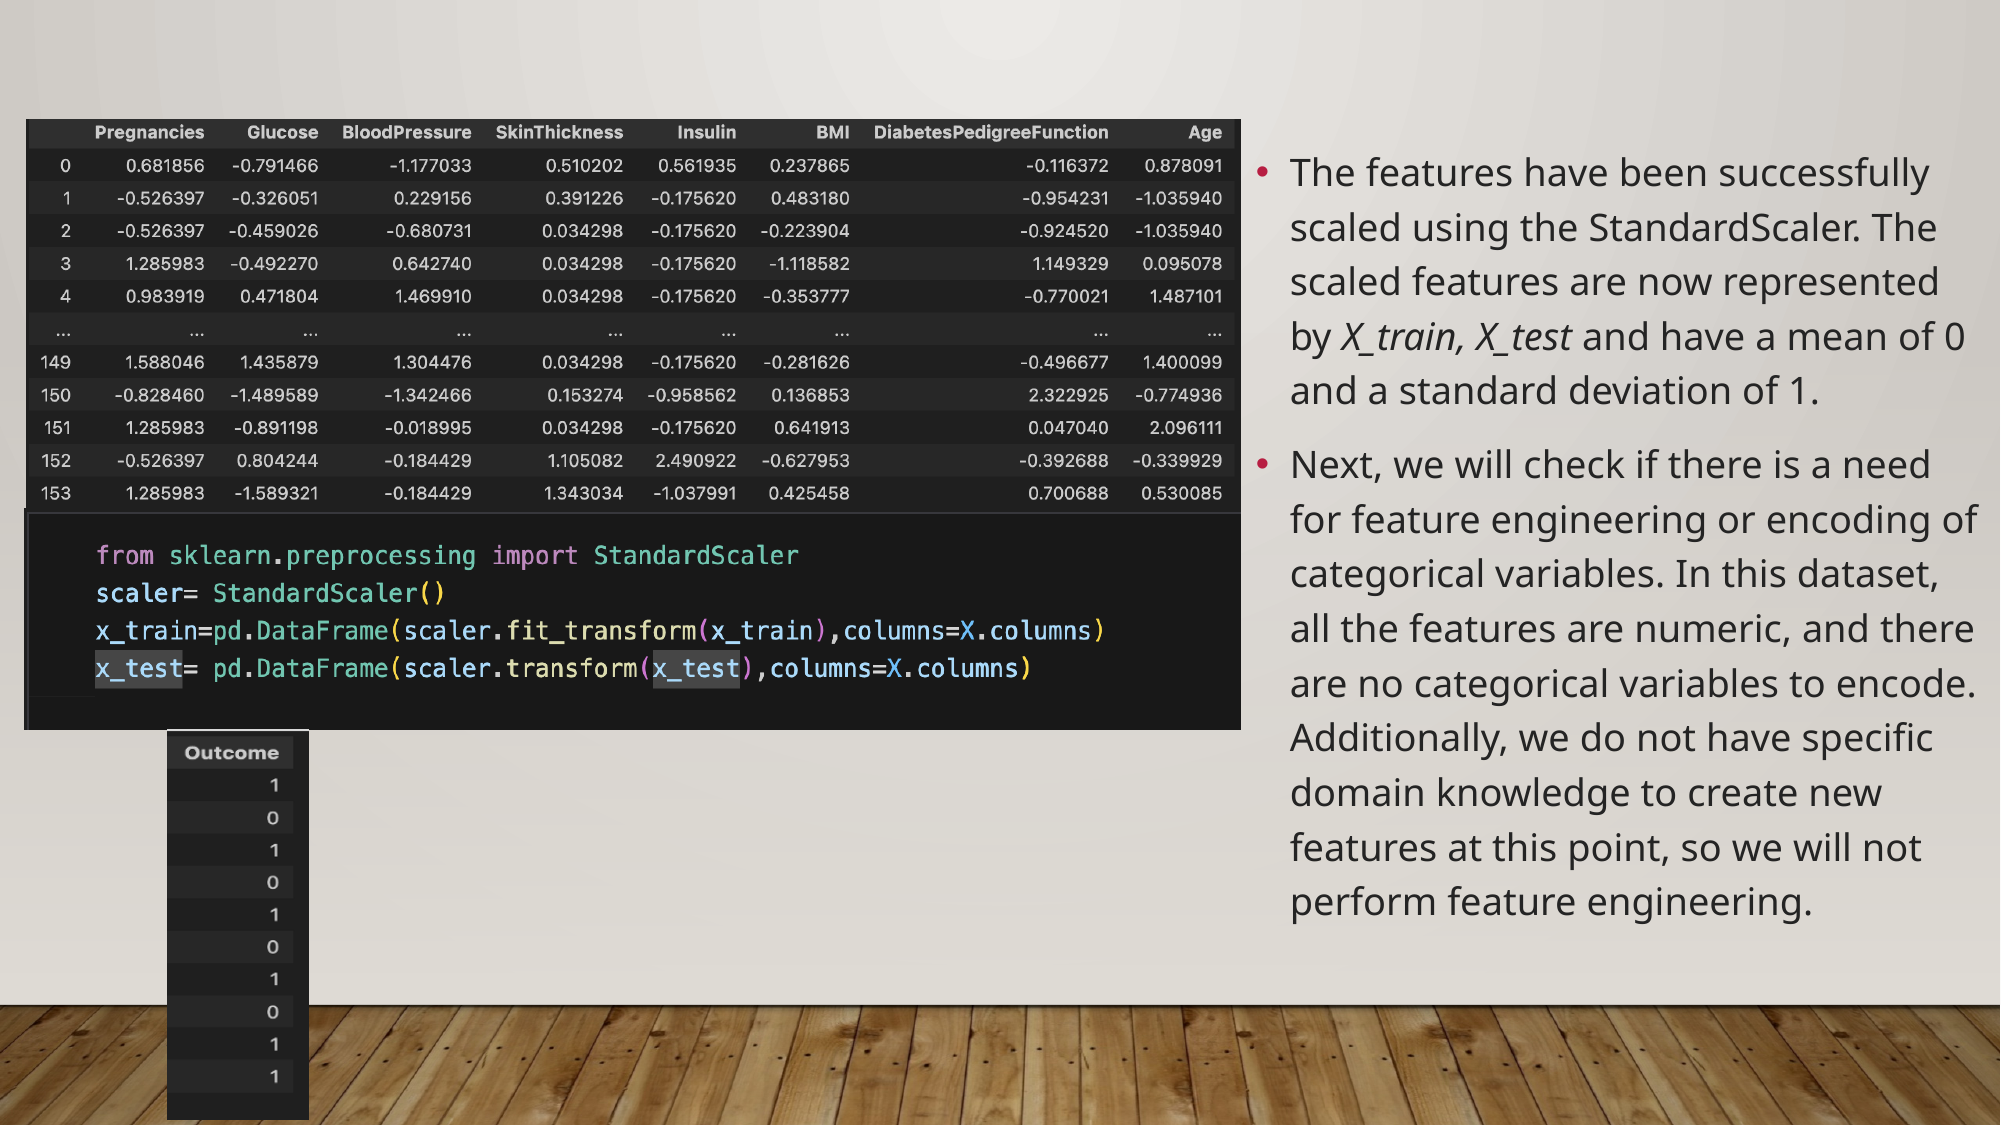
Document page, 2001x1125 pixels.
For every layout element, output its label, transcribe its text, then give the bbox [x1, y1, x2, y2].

text_box [0, 0, 2000, 330]
list The features have been successfully scaled using the StandardScaler. The scaled features are now represented by X_train, X_test and have a mean of 0 and a standard deviation of 1. Next, we will check if there is a need for feature engineering or encoding of categorical variables. In this dataset, all the features are numeric, and there are no categorical variables to encode. Additionally, we do not have specific domain knowledge to create new features at this point, so we will not perform feature engineering. [1240, 131, 2000, 995]
text_box [310, 731, 2000, 1004]
text_box [0, 330, 167, 1004]
picture [0, 119, 2000, 1125]
